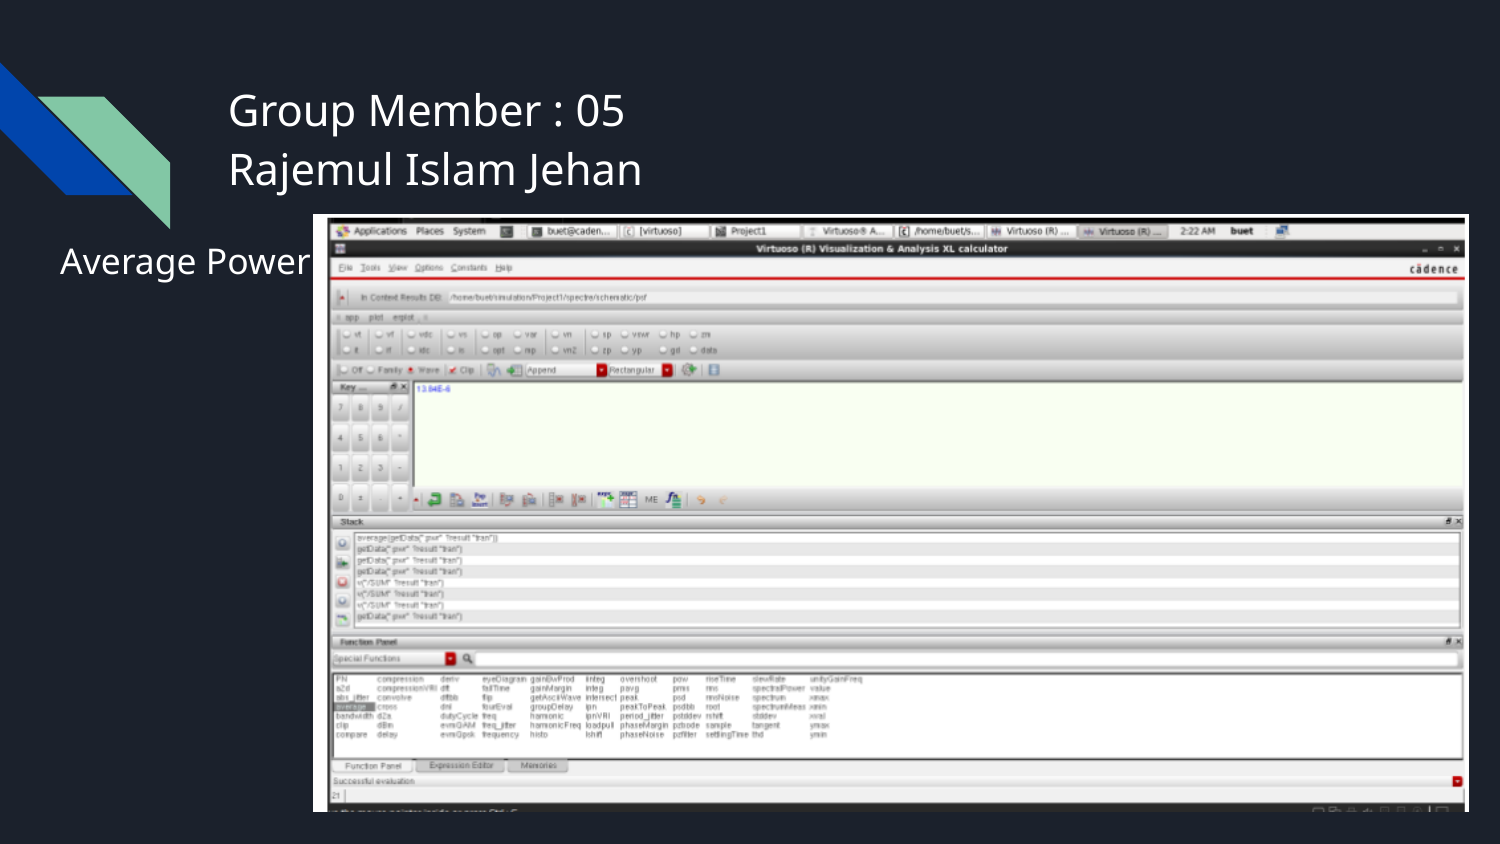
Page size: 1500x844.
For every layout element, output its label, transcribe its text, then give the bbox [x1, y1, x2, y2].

title Group Member : 05 Rajemul Islam Jehan [212, 64, 1368, 214]
picture [313, 214, 1469, 812]
list Average Power: [45, 214, 311, 693]
